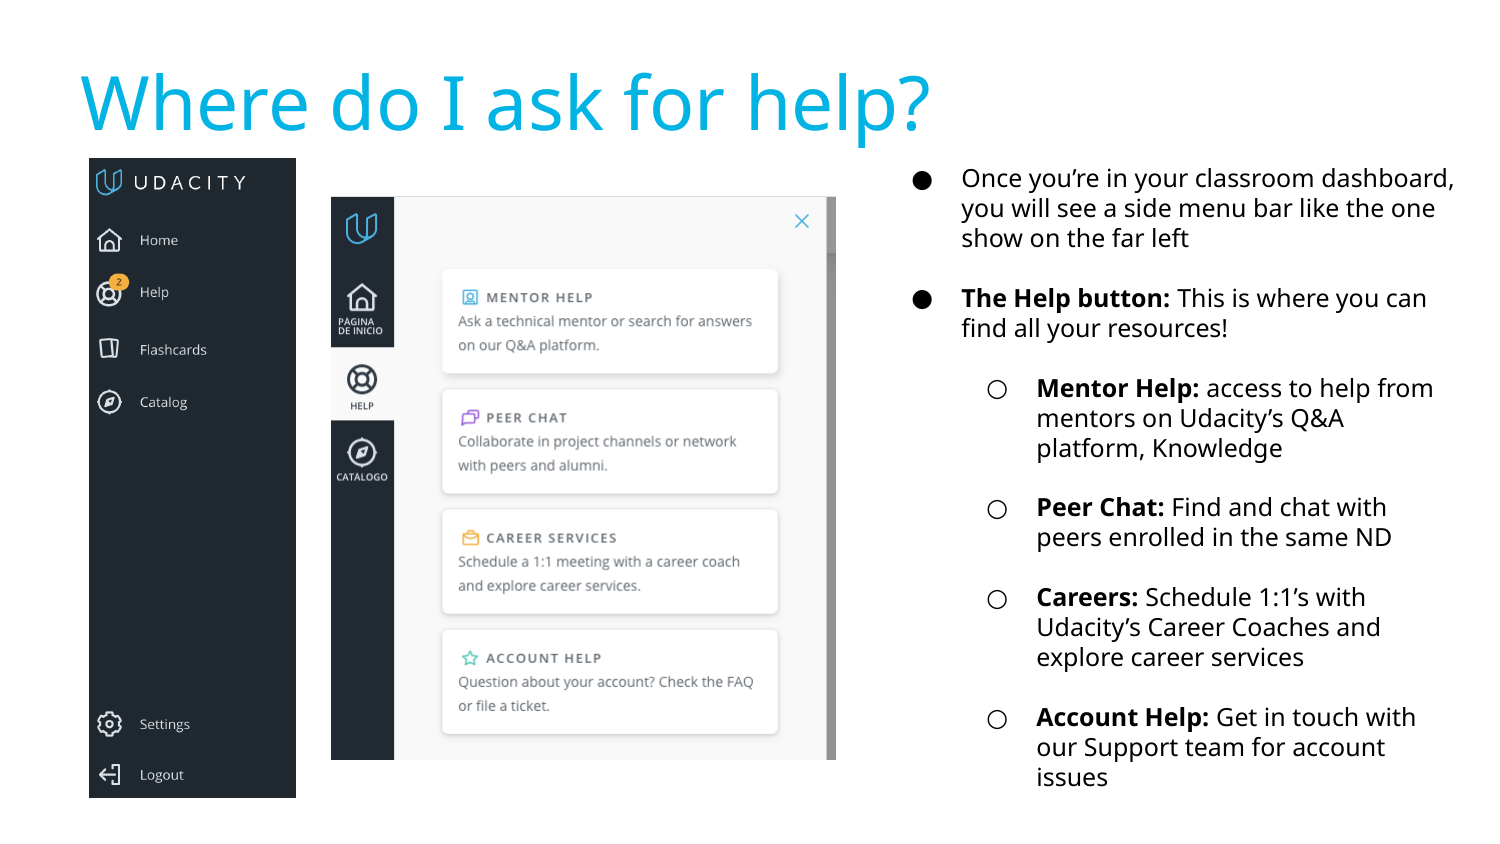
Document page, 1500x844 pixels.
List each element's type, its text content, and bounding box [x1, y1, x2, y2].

title Where do I ask for help? [75, 50, 1425, 148]
text_box Once you’re in your classroom dashboard, you will see a side menu bar like the one show on the far left The Help button: This is where you can find all your resources! Mentor Help: access to help from mentors on Udacity’s Q&A platform, Knowledge Peer Chat: Find and chat with peers enrolled in the same ND Careers: Schedule 1:1’s with Udacity’s Career Coaches and explore career services Account Help: Get in touch with our Support team for account issues [871, 147, 1472, 793]
picture [331, 195, 837, 761]
picture [89, 158, 296, 798]
